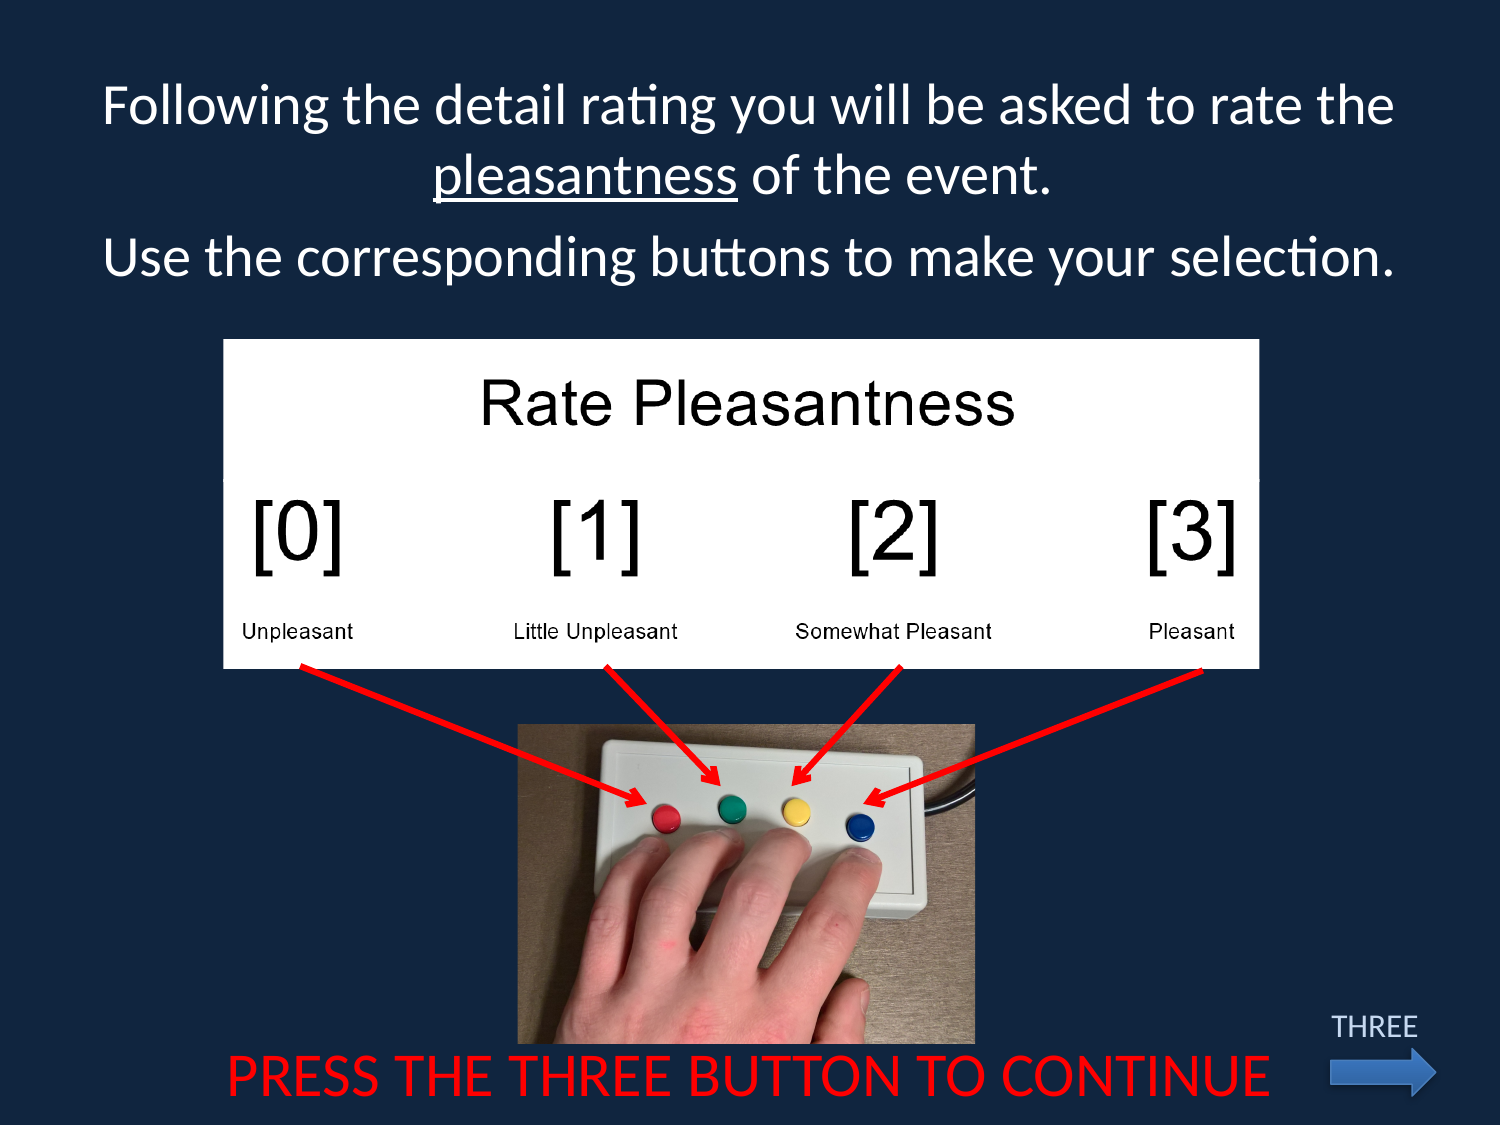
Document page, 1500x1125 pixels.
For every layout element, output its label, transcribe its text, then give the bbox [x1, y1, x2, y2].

list Following the detail rating you will be asked to rate the pleasantness of the event. Use the corresponding buttons to make your selection. [29, 58, 1470, 970]
text_box PRESS THE THREE BUTTON TO CONTINUE [0, 1017, 1249, 1125]
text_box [605, 665, 721, 787]
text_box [299, 665, 648, 805]
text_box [862, 670, 1204, 805]
text_box THREE [1249, 996, 1500, 1125]
picture [517, 723, 976, 1044]
picture [223, 338, 1260, 669]
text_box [791, 665, 902, 787]
